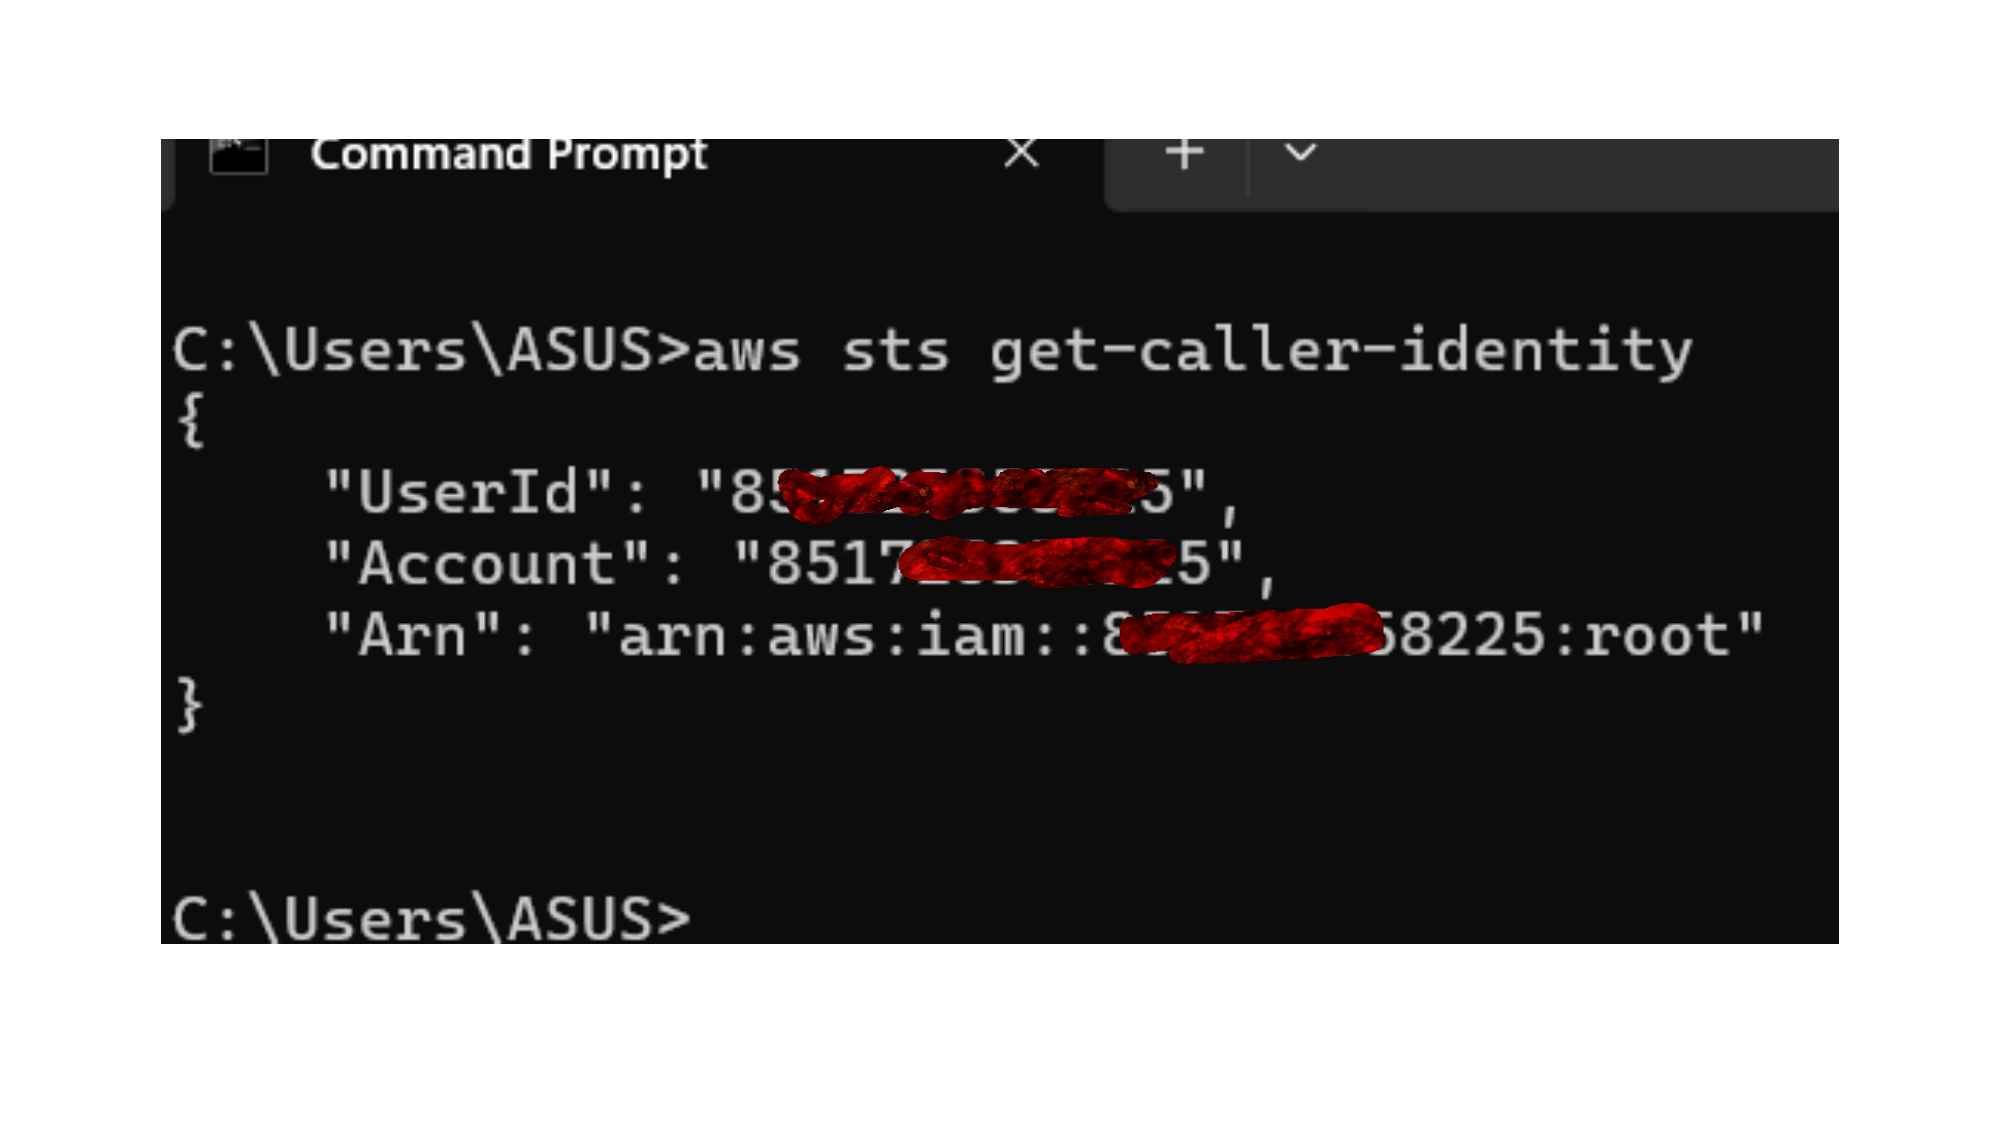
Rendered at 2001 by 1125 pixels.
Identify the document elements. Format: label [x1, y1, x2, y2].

list [161, 139, 1839, 944]
